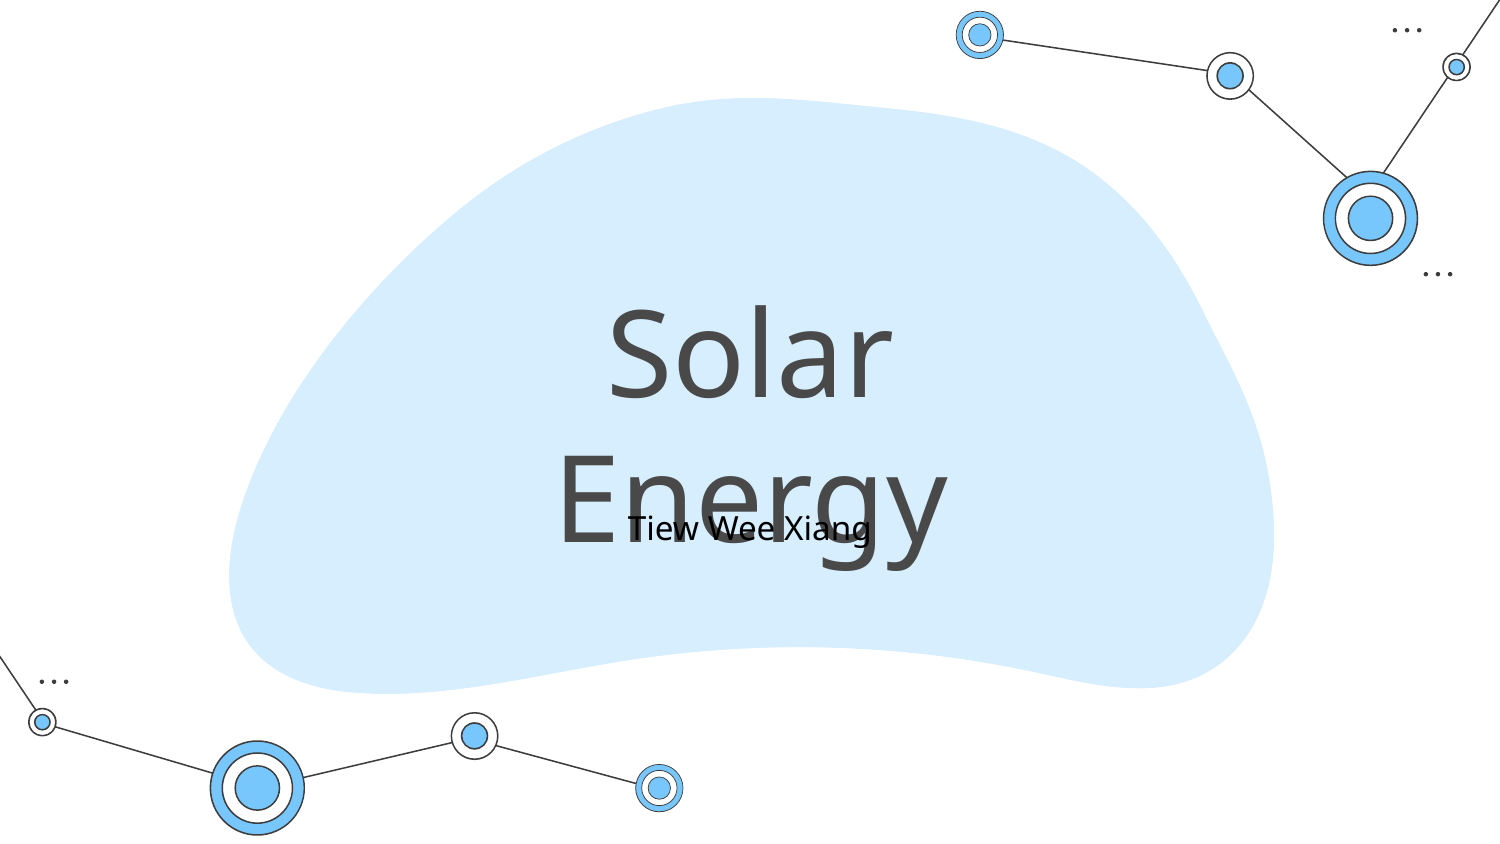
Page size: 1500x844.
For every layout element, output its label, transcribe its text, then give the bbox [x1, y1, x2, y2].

title Solar Energy [430, 265, 1071, 492]
text_box Tiew Wee Xiang [429, 492, 1071, 559]
title Solar Energy [430, 559, 1071, 578]
